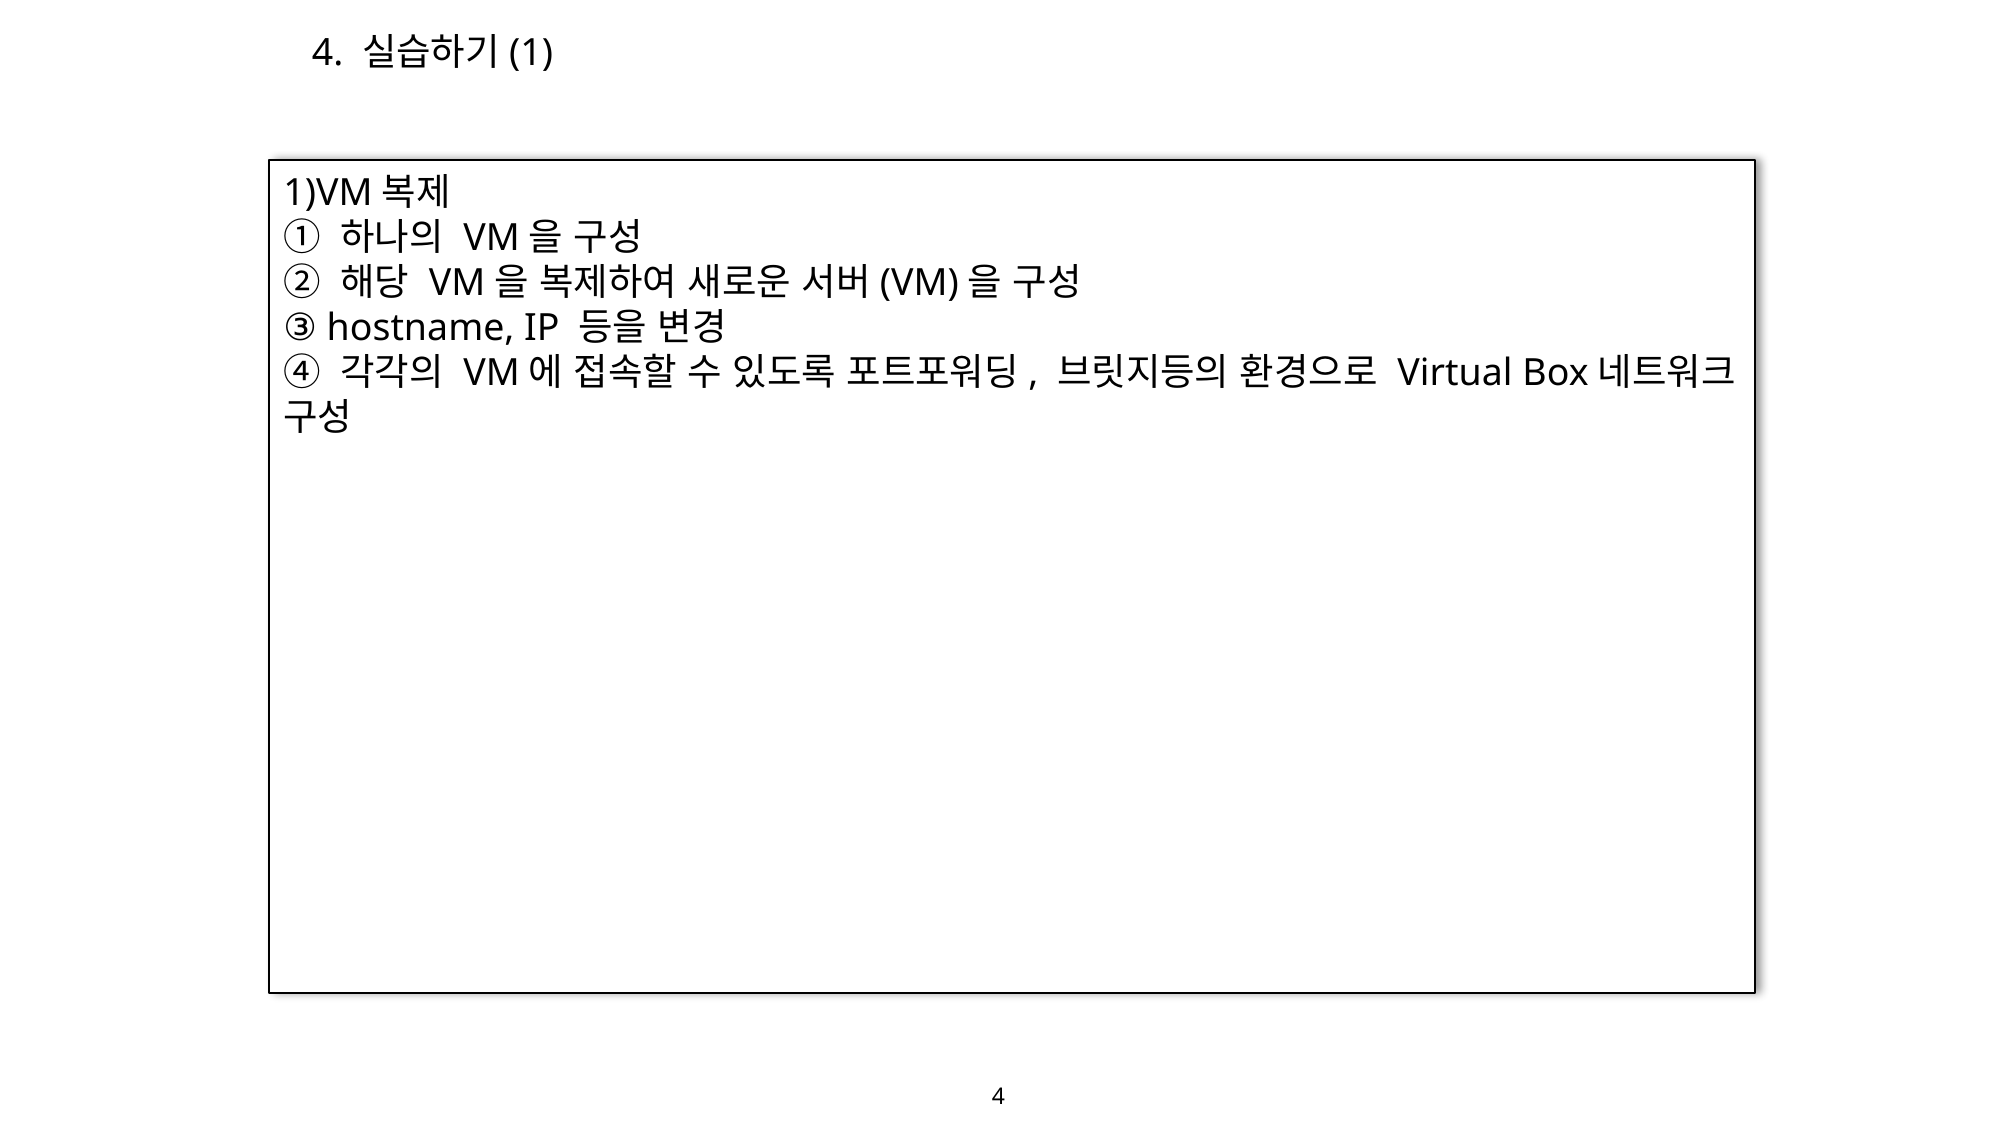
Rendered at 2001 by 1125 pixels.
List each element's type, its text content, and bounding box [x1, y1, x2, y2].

text_box [232, 0, 1792, 114]
text_box 4 [952, 1072, 1045, 1123]
text_box 1)VM복제 ① 하나의 VM을 구성 ② 해당 VM을 복제하여 새로운 서버(VM)을 구성 ③ hostname, IP 등을 변경 ④ 각각의 VM에 접속할 수 있도록 포트포워딩, 브릿지등의 환경으로 Virtual Box네트워크 구성 [268, 160, 1756, 994]
text_box 4. 실습하기(1) [297, 20, 1131, 93]
